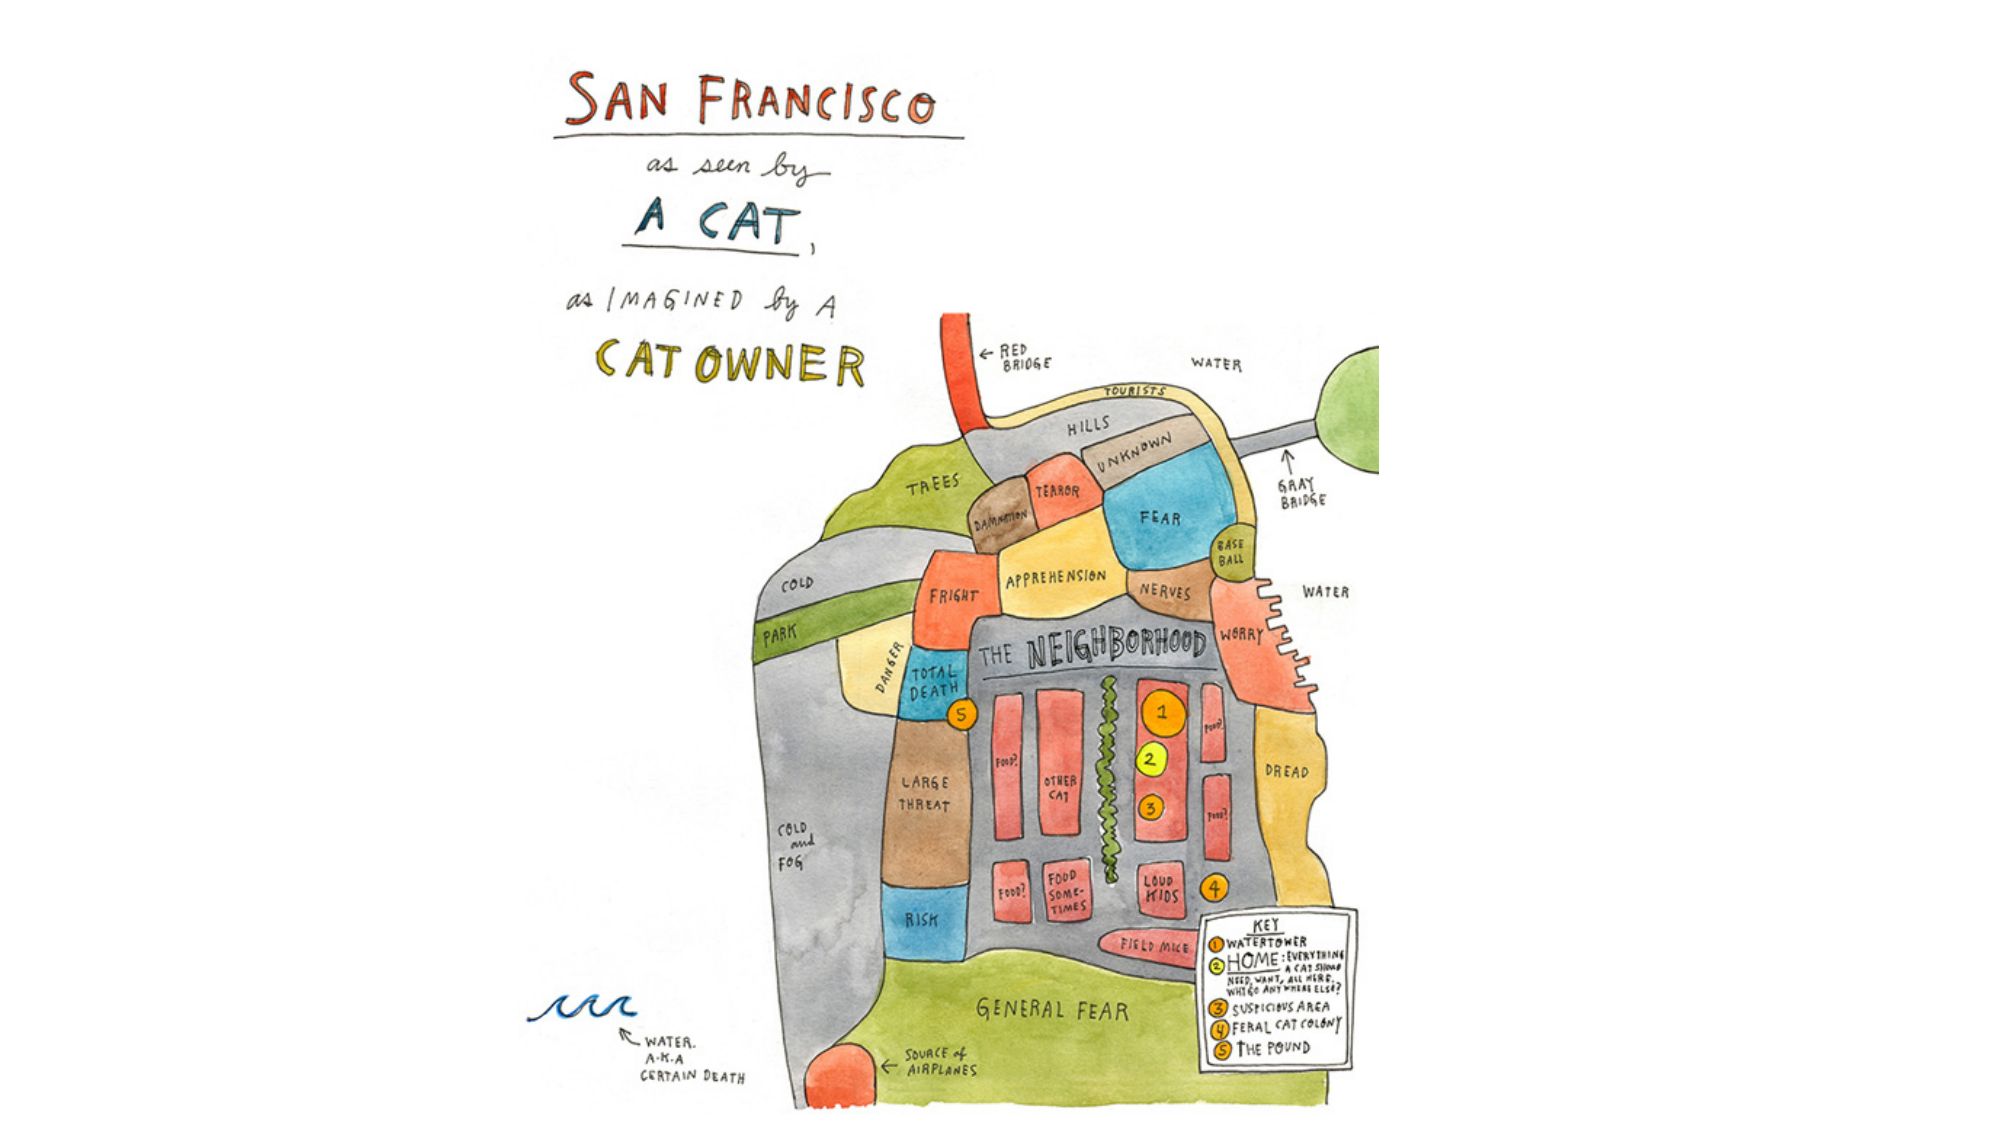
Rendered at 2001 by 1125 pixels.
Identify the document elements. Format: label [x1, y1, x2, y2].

picture [507, 0, 1379, 1125]
